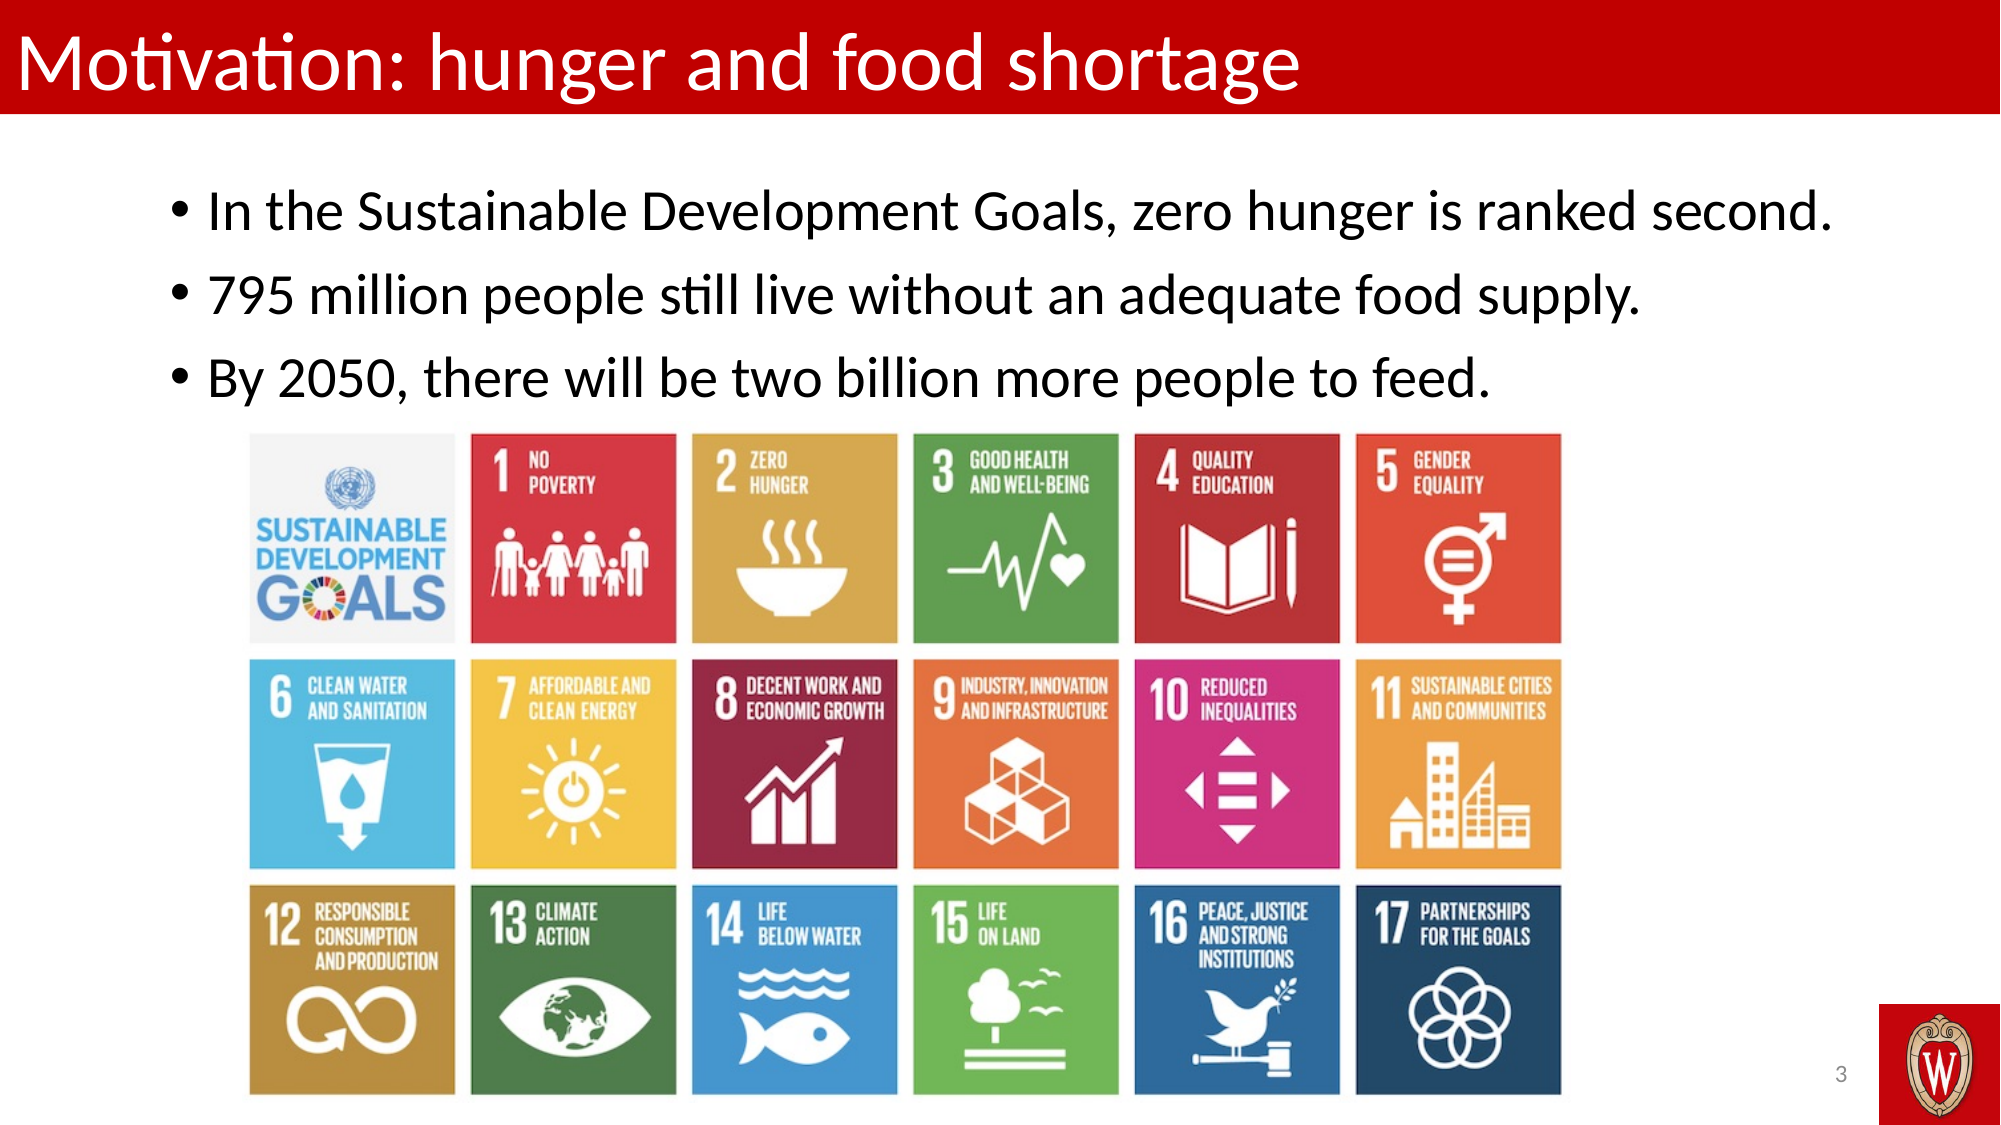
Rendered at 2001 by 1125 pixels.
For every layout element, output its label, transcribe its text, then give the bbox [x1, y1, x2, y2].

picture [1879, 1004, 2000, 1125]
text_box Motivation: hunger and food shortage [0, 0, 2000, 115]
list In the Sustainable Development Goals, zero hunger is ranked second. 795 million people still live without an adequate food supply. By 2050, there will be two billion more people to feed. [154, 172, 1880, 887]
slide_number 3 [1571, 1042, 1863, 1103]
picture [242, 421, 1571, 1103]
